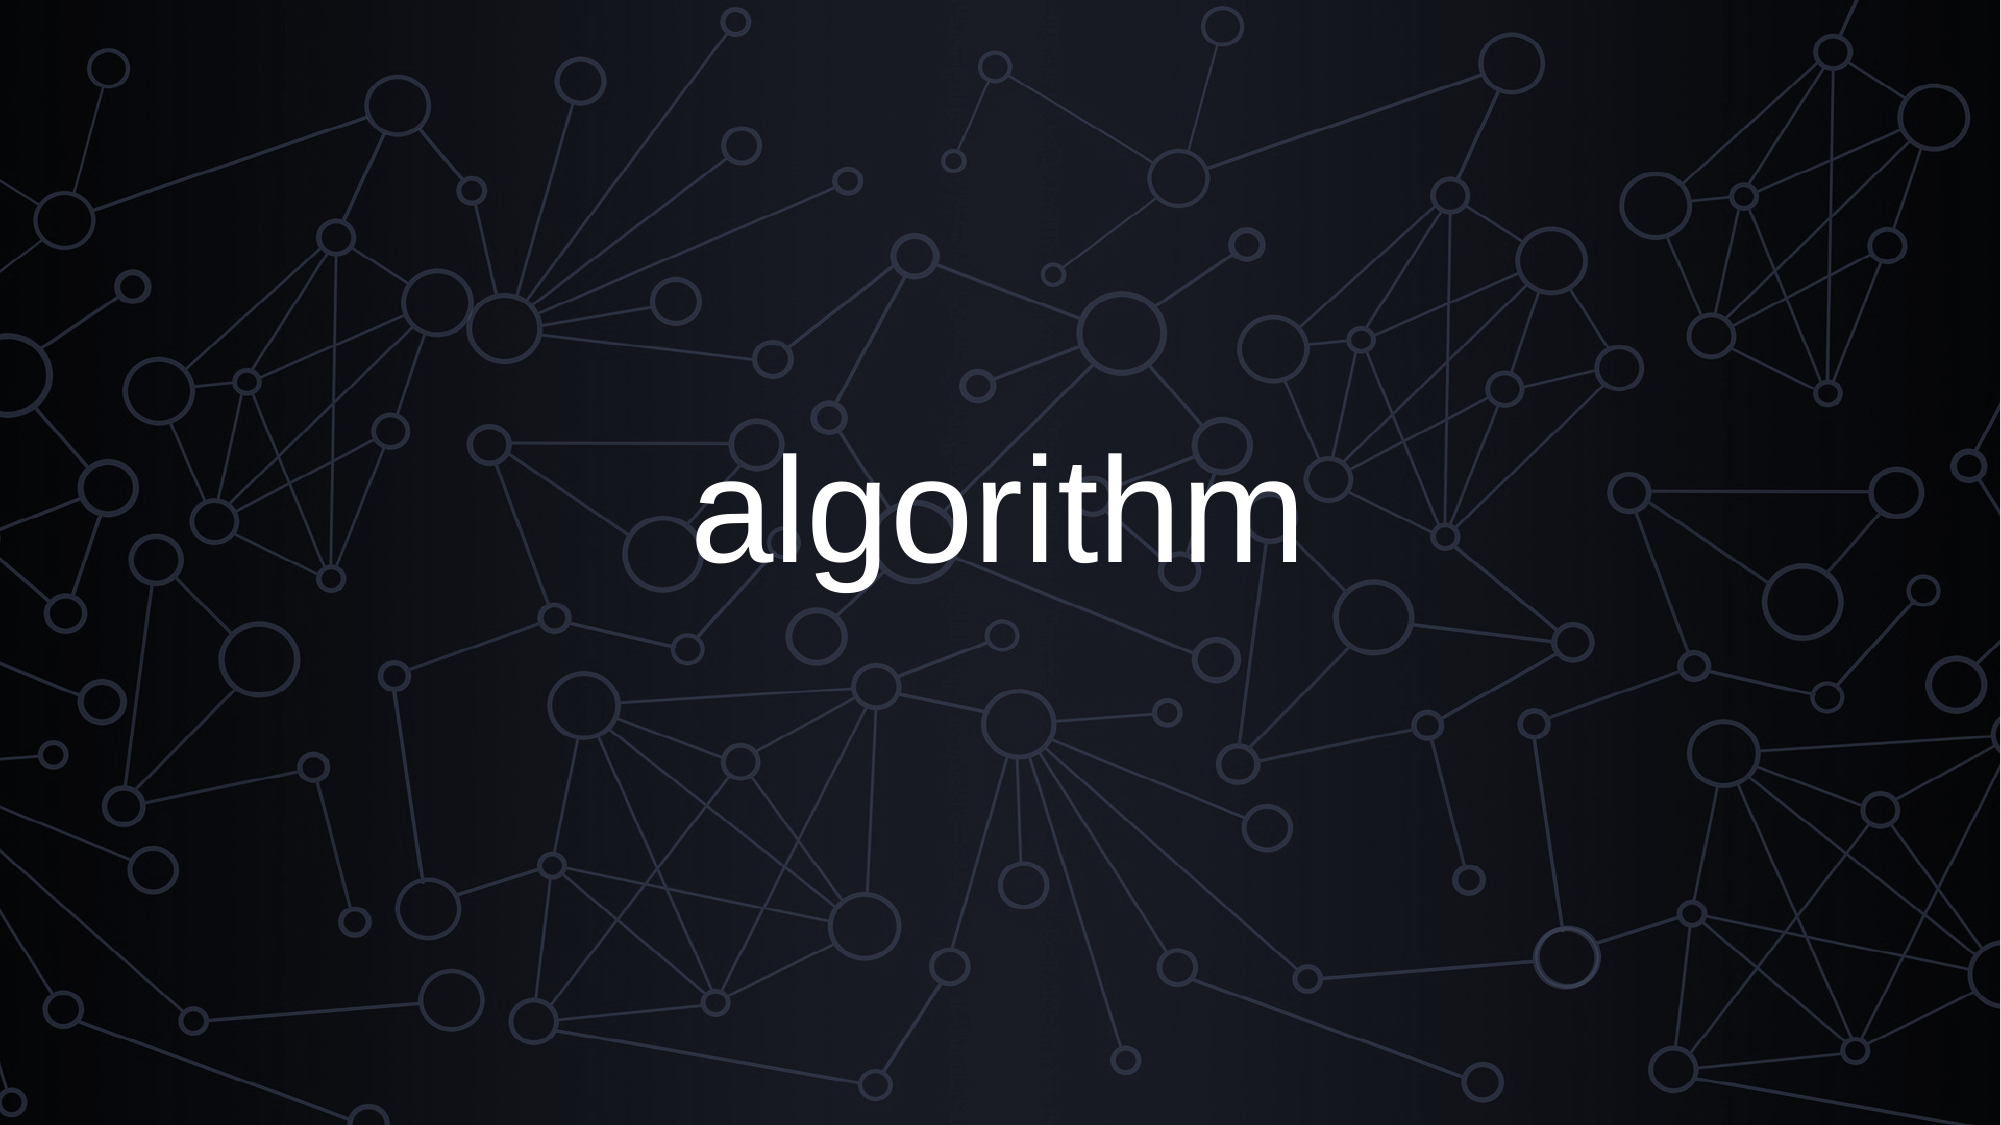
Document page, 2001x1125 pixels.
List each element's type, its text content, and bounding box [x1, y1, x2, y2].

title algorithm [136, 280, 1862, 749]
